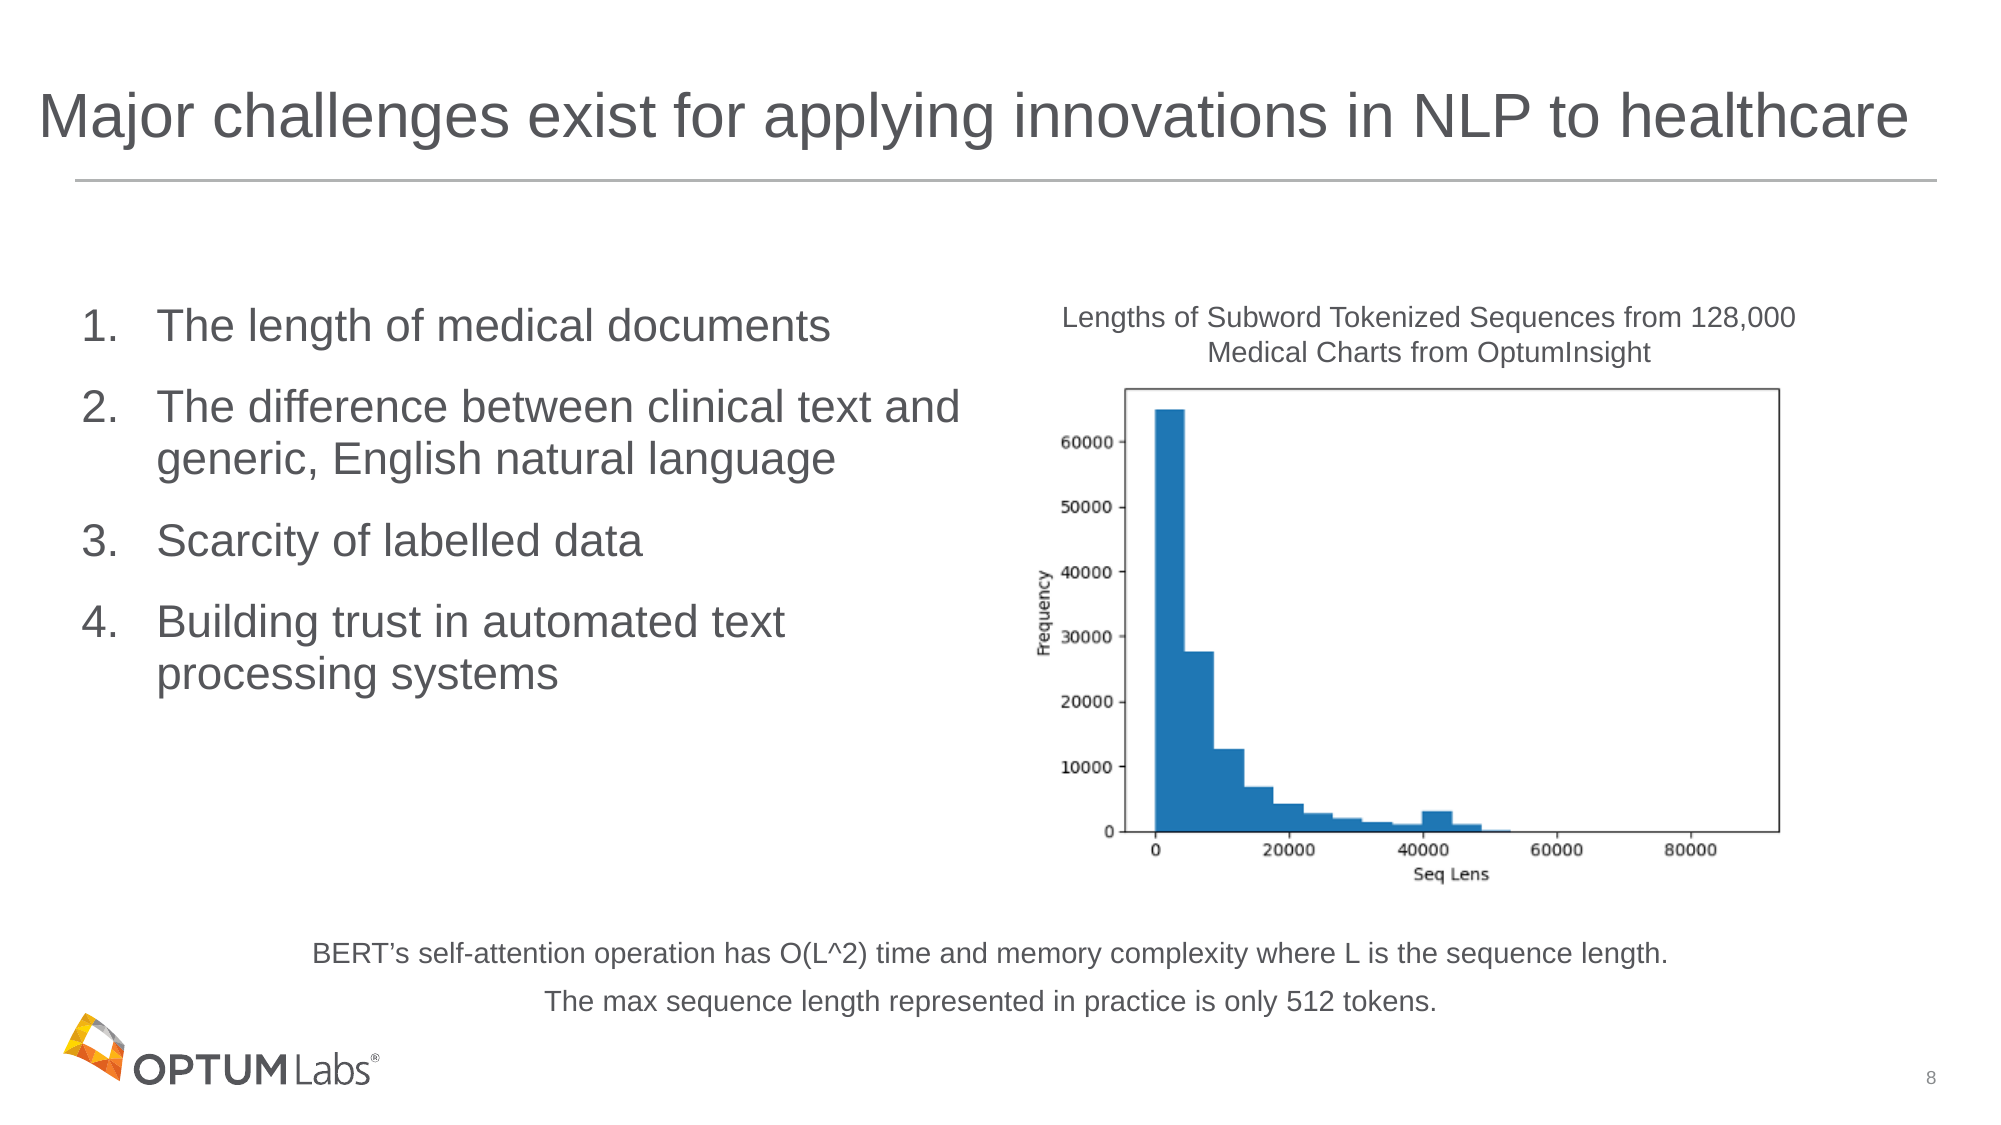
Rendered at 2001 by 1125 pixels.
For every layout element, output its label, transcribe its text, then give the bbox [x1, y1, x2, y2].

slide_number 8 [1848, 1057, 1937, 1096]
title Major challenges exist for applying innovations in NLP to healthcare [38, 14, 2000, 151]
text_box BERT’s self-attention operation has O(L^2) time and memory complexity where L is the sequence length. The max sequence length represented in practice is only 512 tokens. [230, 934, 1769, 1017]
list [1018, 384, 1797, 905]
text_box Lengths of Subword Tokenized Sequences from 128,000 Medical Charts from OptumInsight [1018, 298, 1841, 369]
list The length of medical documents The difference between clinical text and generic, English natural language Scarcity of labelled data Building trust in automated text processing systems [81, 299, 988, 969]
